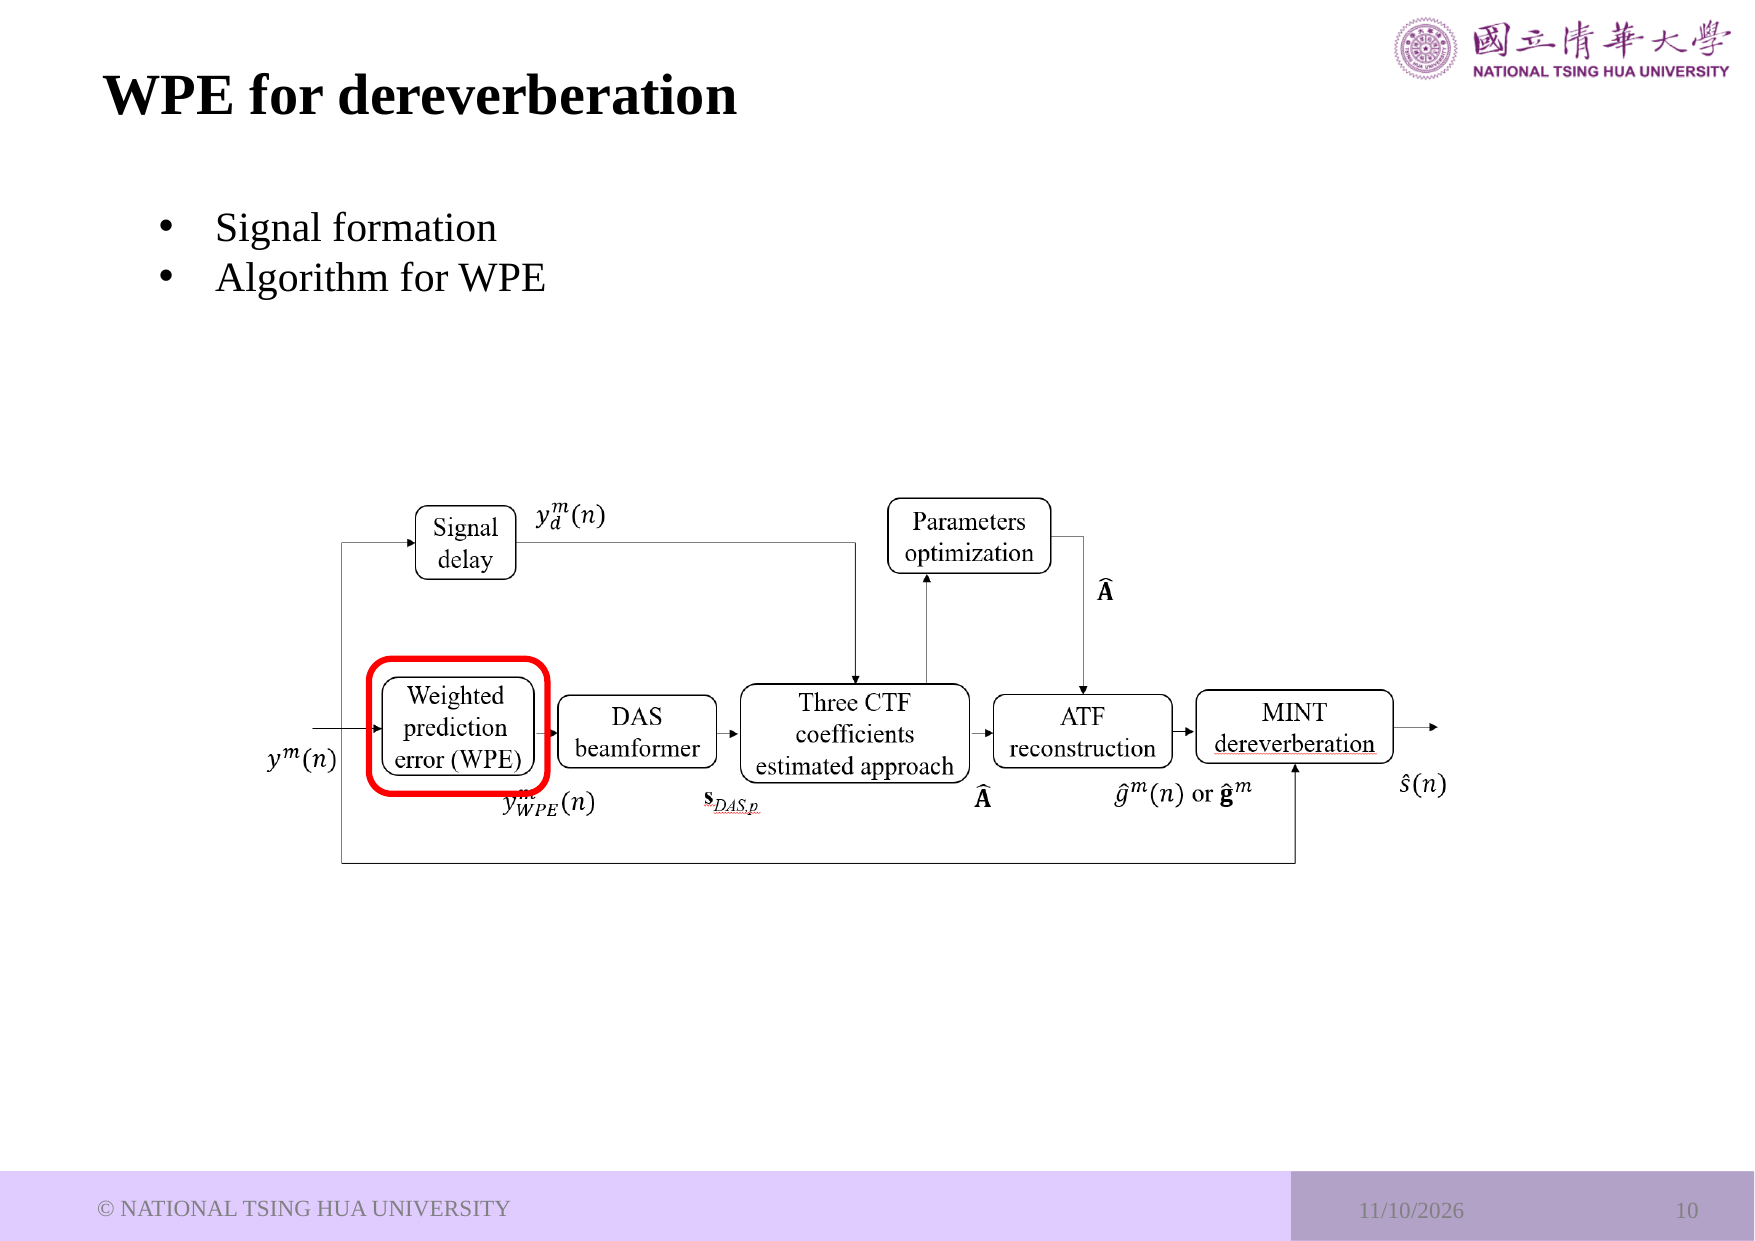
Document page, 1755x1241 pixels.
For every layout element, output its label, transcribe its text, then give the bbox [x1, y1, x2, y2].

slide_number 10 [1577, 1180, 1714, 1239]
footer © NATIONAL TSING HUA UNIVERSITY [82, 1177, 562, 1236]
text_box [263, 489, 1448, 876]
picture [0, 1171, 1291, 1241]
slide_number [1343, 1180, 1551, 1239]
title WPE for dereverberation [87, 35, 1257, 140]
picture [1388, 2, 1755, 95]
text_box Signal formation Algorithm for WPE [0, 192, 1551, 308]
